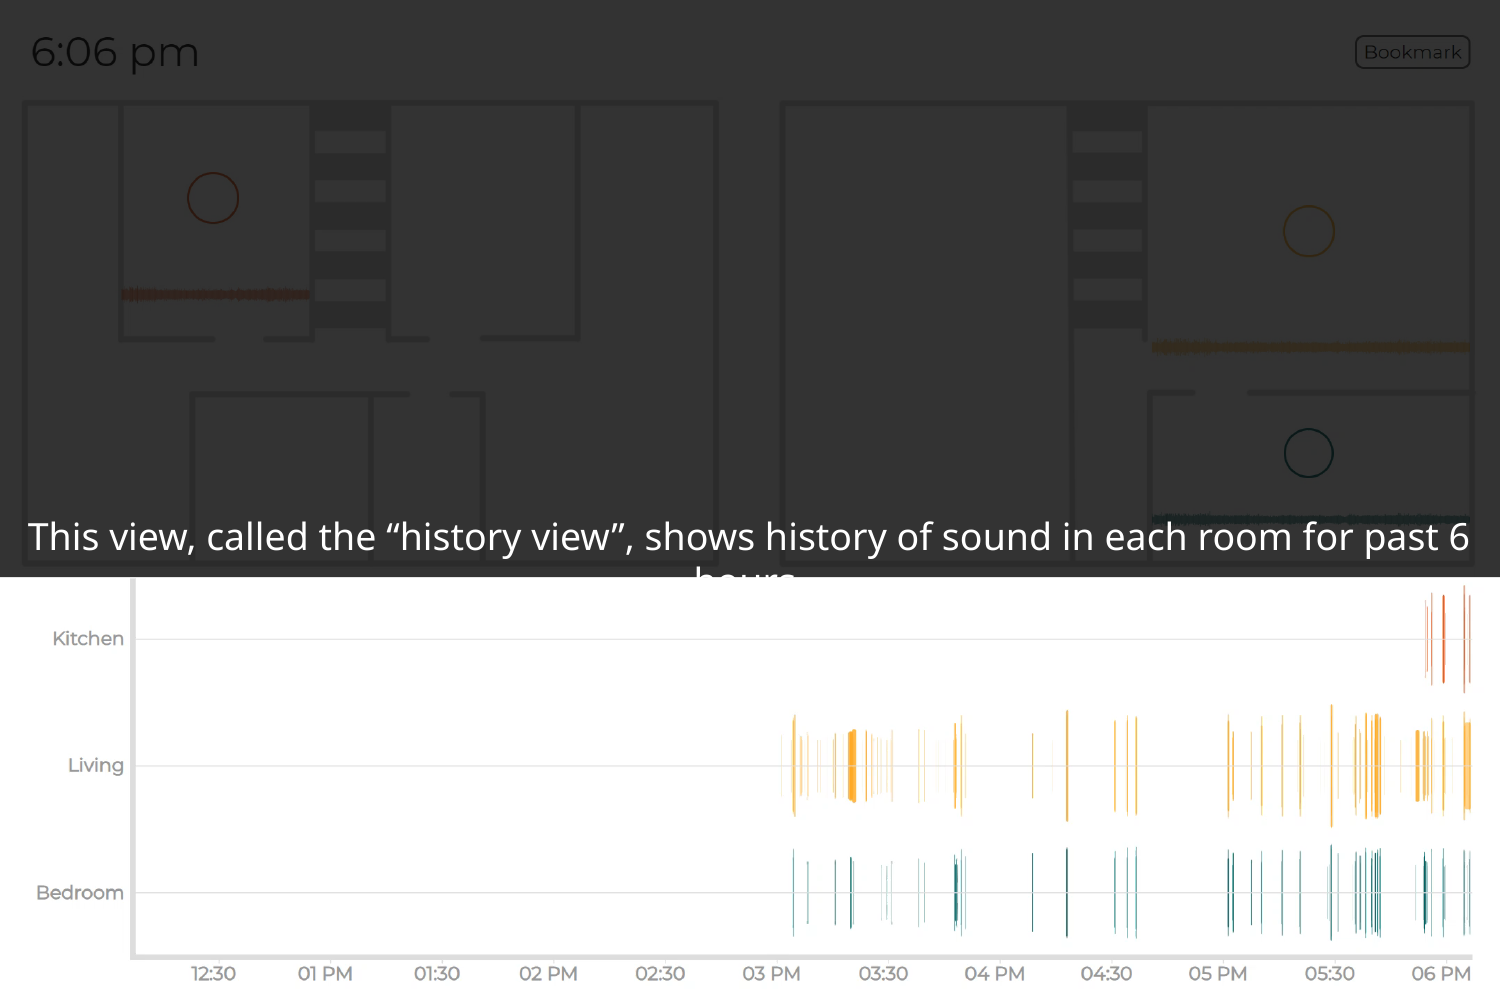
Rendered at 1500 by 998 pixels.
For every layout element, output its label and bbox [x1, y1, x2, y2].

text_box [0, 0, 1500, 998]
